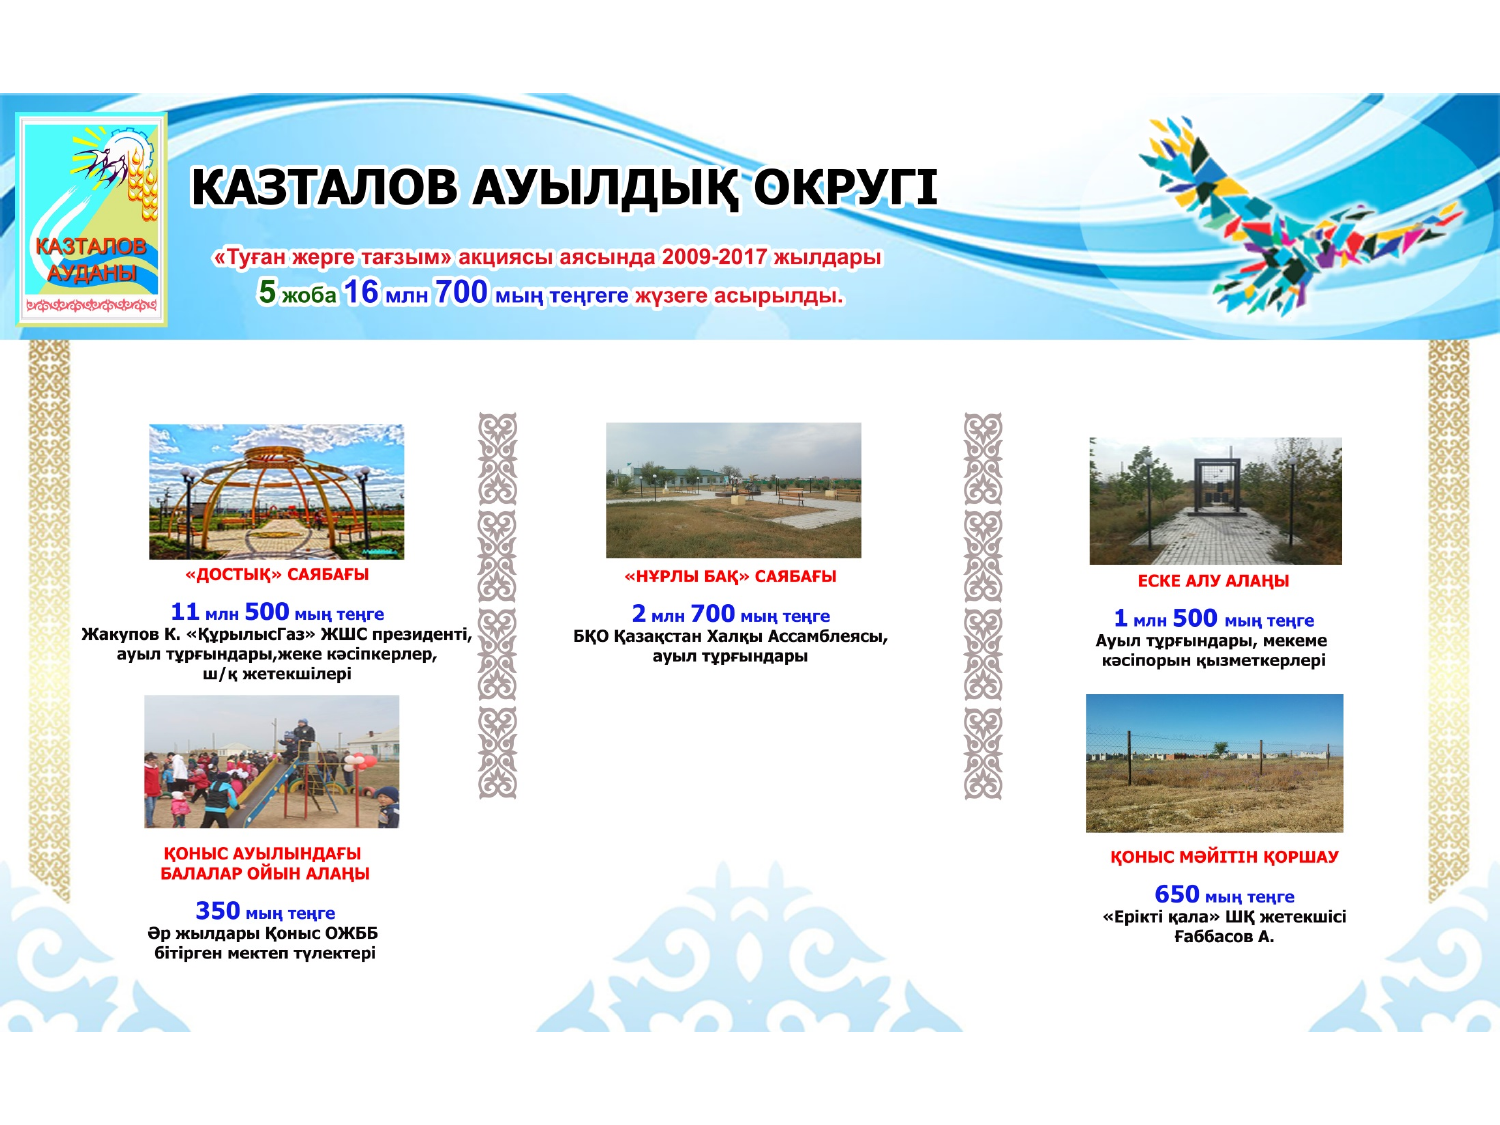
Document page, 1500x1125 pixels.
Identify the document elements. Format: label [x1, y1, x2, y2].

picture [0, 93, 1500, 1032]
